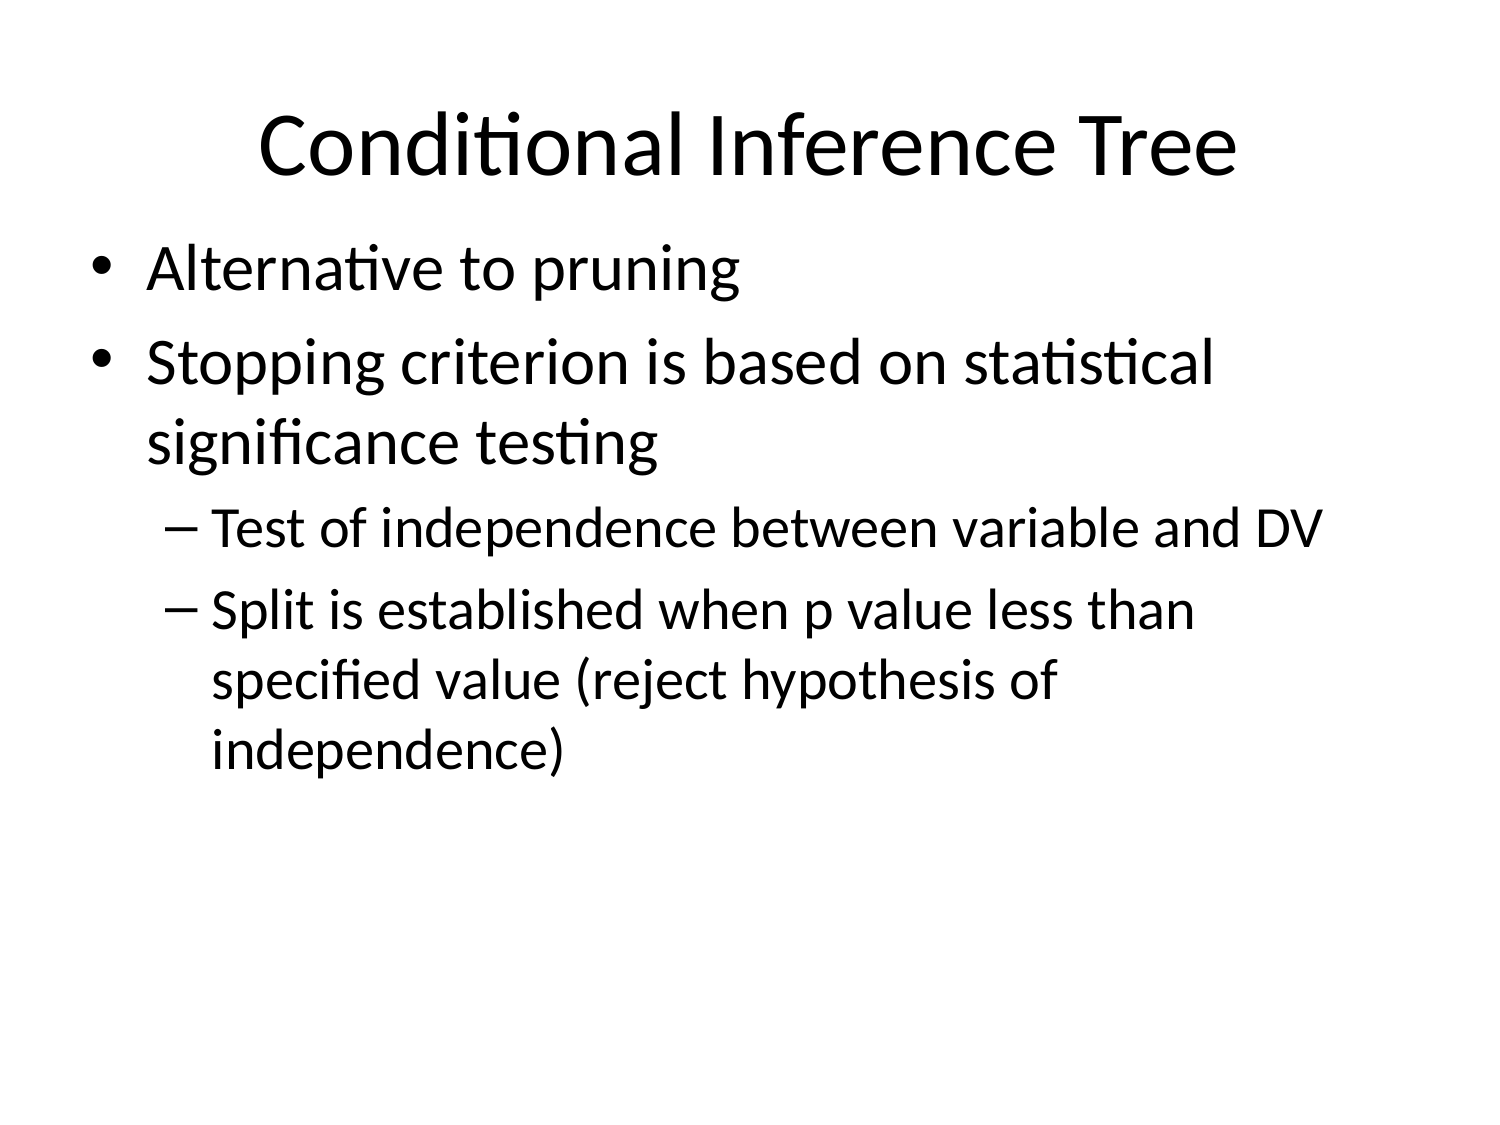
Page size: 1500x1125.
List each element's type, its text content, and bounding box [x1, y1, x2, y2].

list Alternative to pruning Stopping criterion is based on statistical significance testing Test of independence between variable and DV Split is established when p value less than specified value (reject hypothesis of independence) [75, 216, 1425, 960]
title Conditional Inference Tree [75, 45, 1425, 216]
